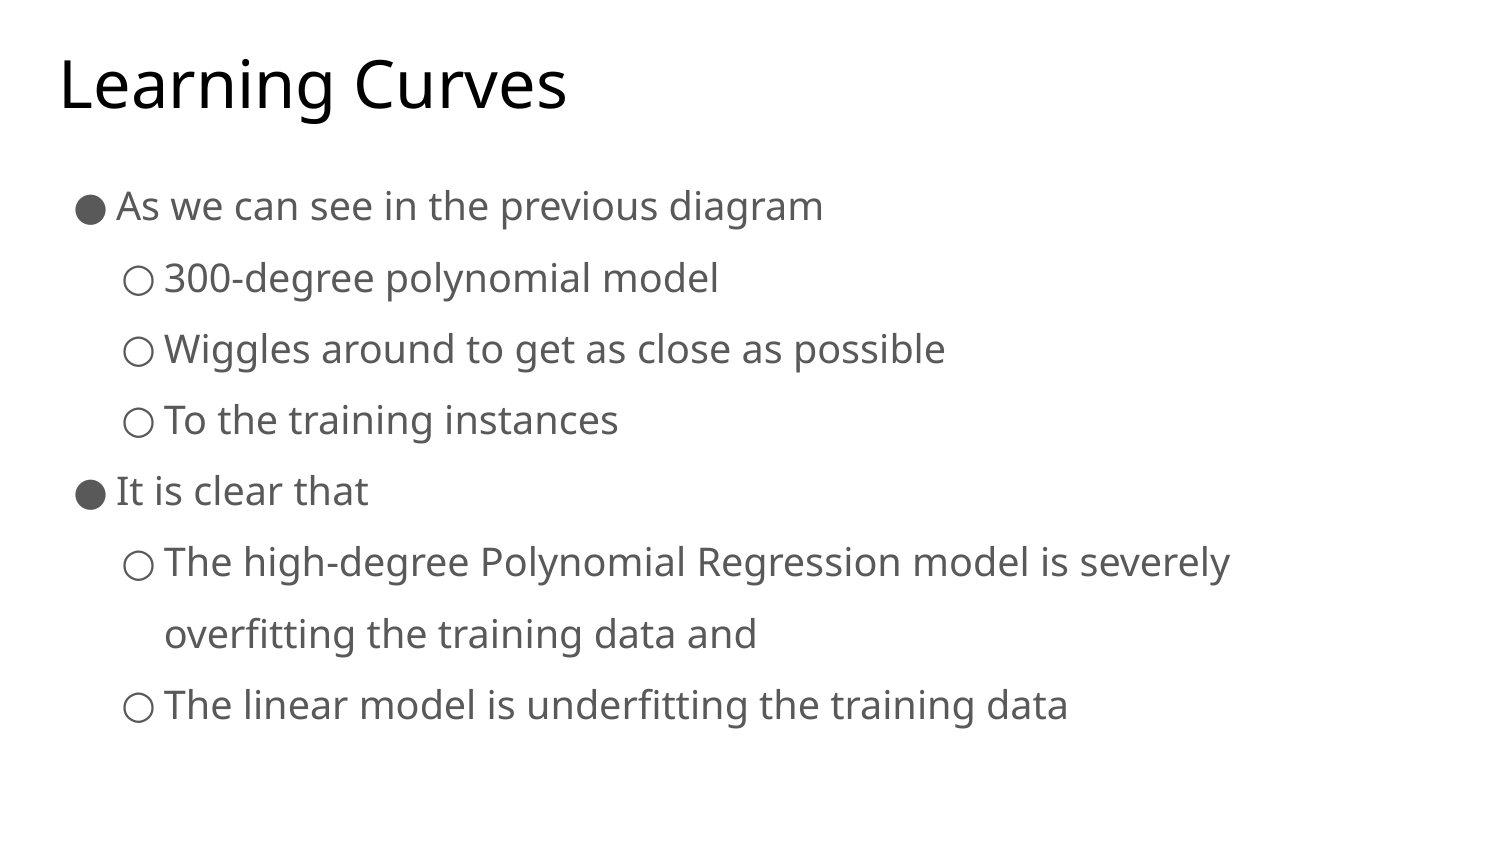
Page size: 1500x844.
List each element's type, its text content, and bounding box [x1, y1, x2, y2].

text_box As we can see in the previous diagram 300-degree polynomial model Wiggles around to get as close as possible To the training instances It is clear that The high-degree Polynomial Regression model is severely overfitting the training data and The linear model is underfitting the training data [58, 147, 1442, 789]
text_box Learning Curves [58, 36, 1442, 138]
